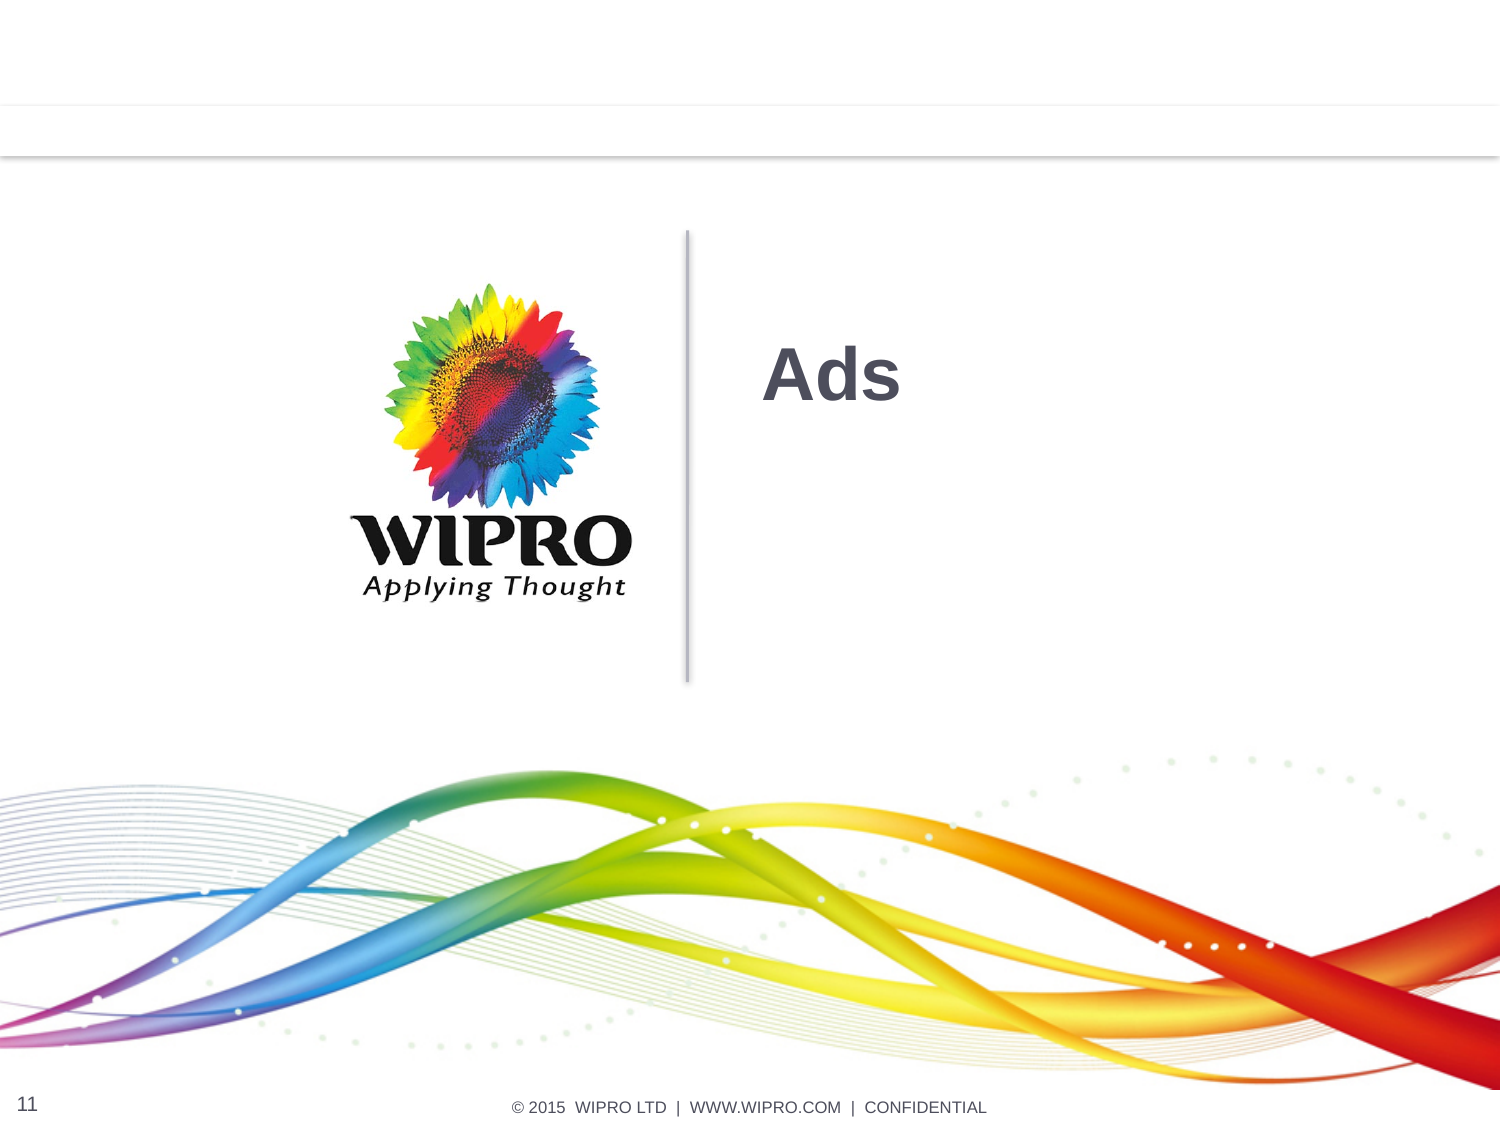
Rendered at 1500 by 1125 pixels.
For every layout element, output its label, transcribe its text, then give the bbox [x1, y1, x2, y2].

title Ads [745, 242, 1422, 499]
picture [337, 273, 645, 615]
picture [0, 733, 1500, 1090]
